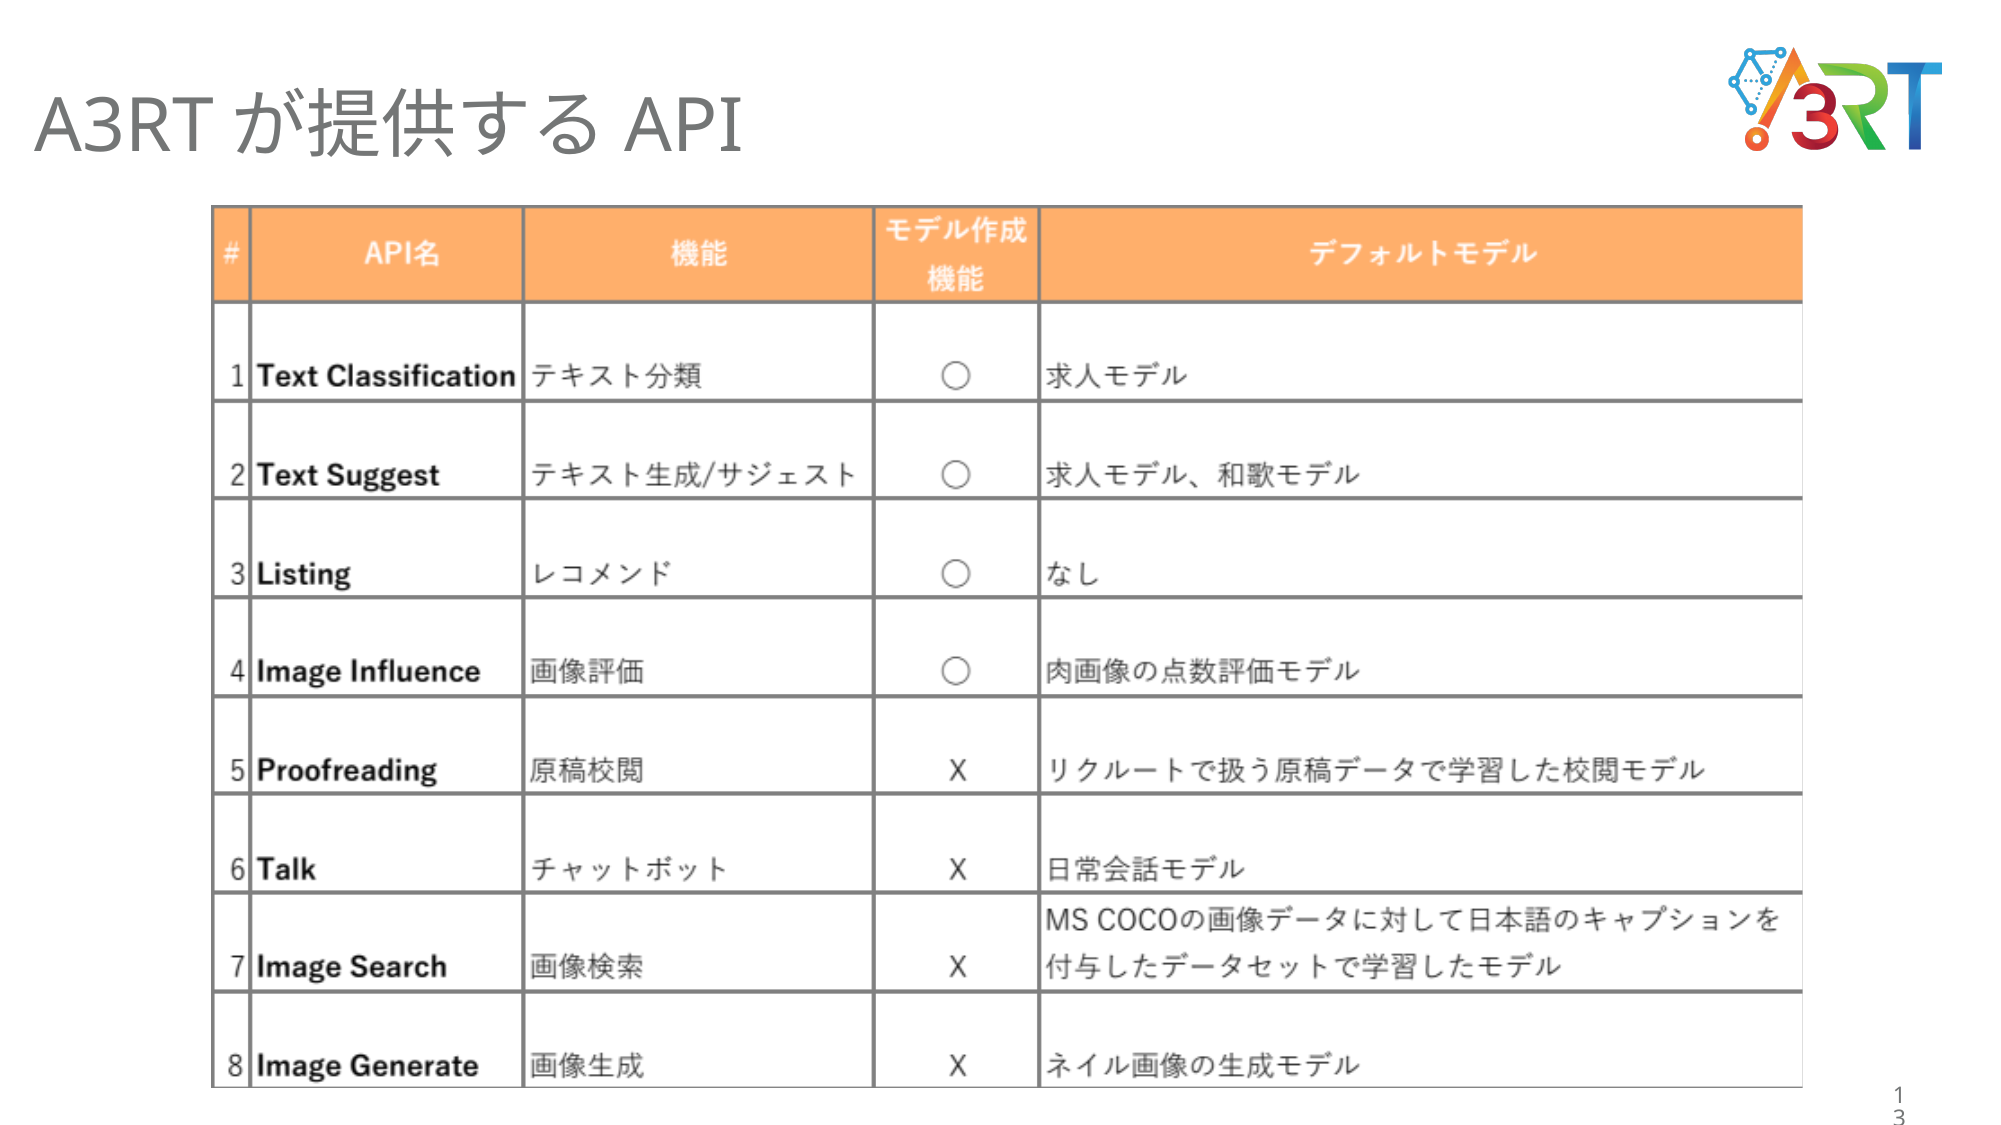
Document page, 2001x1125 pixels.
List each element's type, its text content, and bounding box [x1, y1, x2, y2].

picture [1716, 32, 1954, 166]
slide_number 13 [1880, 1068, 1930, 1121]
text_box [210, 205, 1803, 1088]
title A3RTが提供するAPI [22, 64, 1692, 183]
